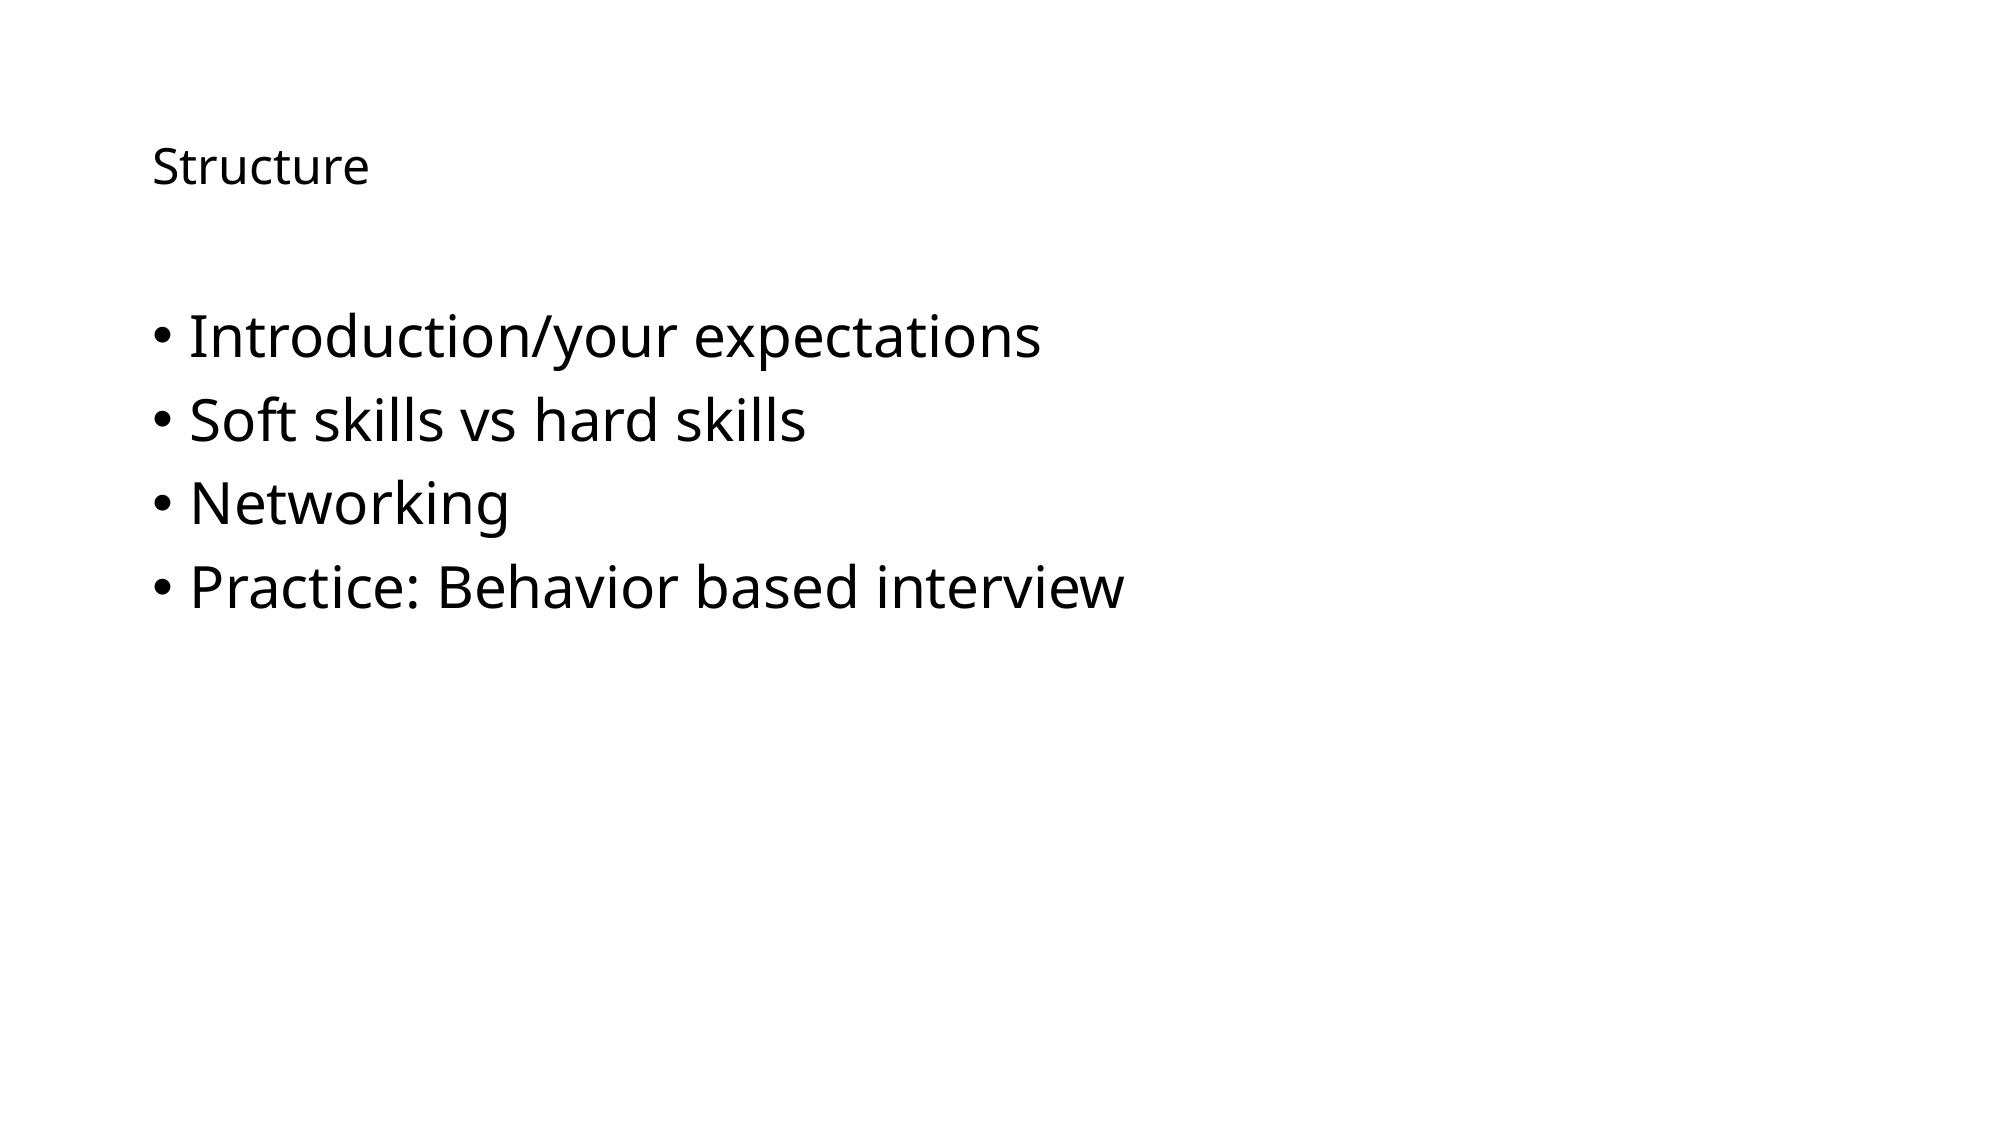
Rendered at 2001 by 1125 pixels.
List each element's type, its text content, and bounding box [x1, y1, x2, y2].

list Introduction/your expectations Soft skills vs hard skills Networking Practice: Behavior based interview [137, 299, 1863, 1014]
title Structure [137, 59, 1863, 278]
